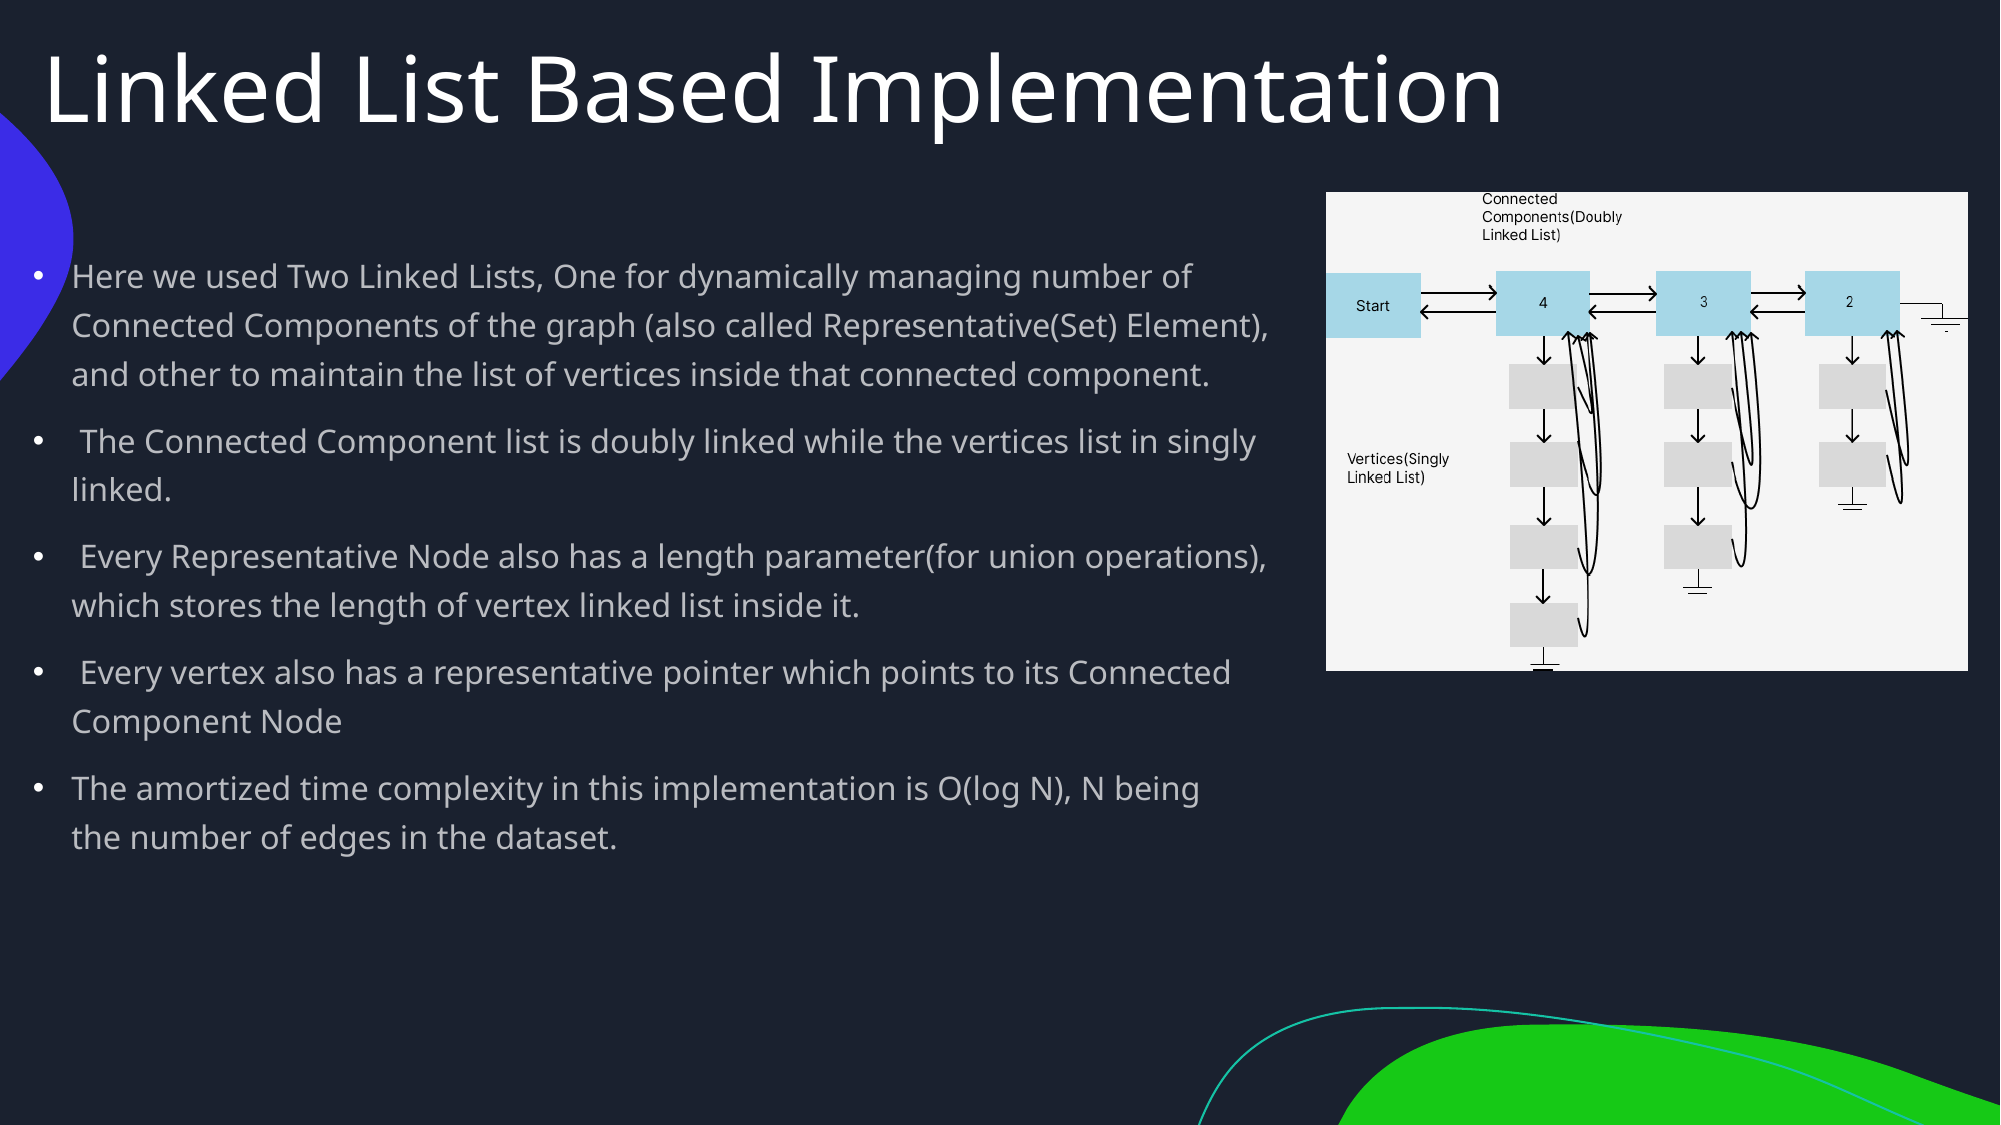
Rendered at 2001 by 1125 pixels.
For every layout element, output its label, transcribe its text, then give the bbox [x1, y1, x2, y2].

title Linked List Based Implementation [27, 24, 1778, 163]
list Here we used Two Linked Lists, One for dynamically managing number of Connected Components of the graph (also called Representative(Set) Element), and other to maintain the list of vertices inside that connected component. The Connected Component list is doubly linked while the vertices list in singly linked. Every Representative Node also has a length parameter(for union operations), which stores the length of vertex linked list inside it. Every vertex also has a representative pointer which points to its Connected Component Node The amortized time complexity in this implementation is O(log N), N being the number of edges in the dataset. [17, 238, 1319, 865]
picture [1326, 192, 1968, 671]
